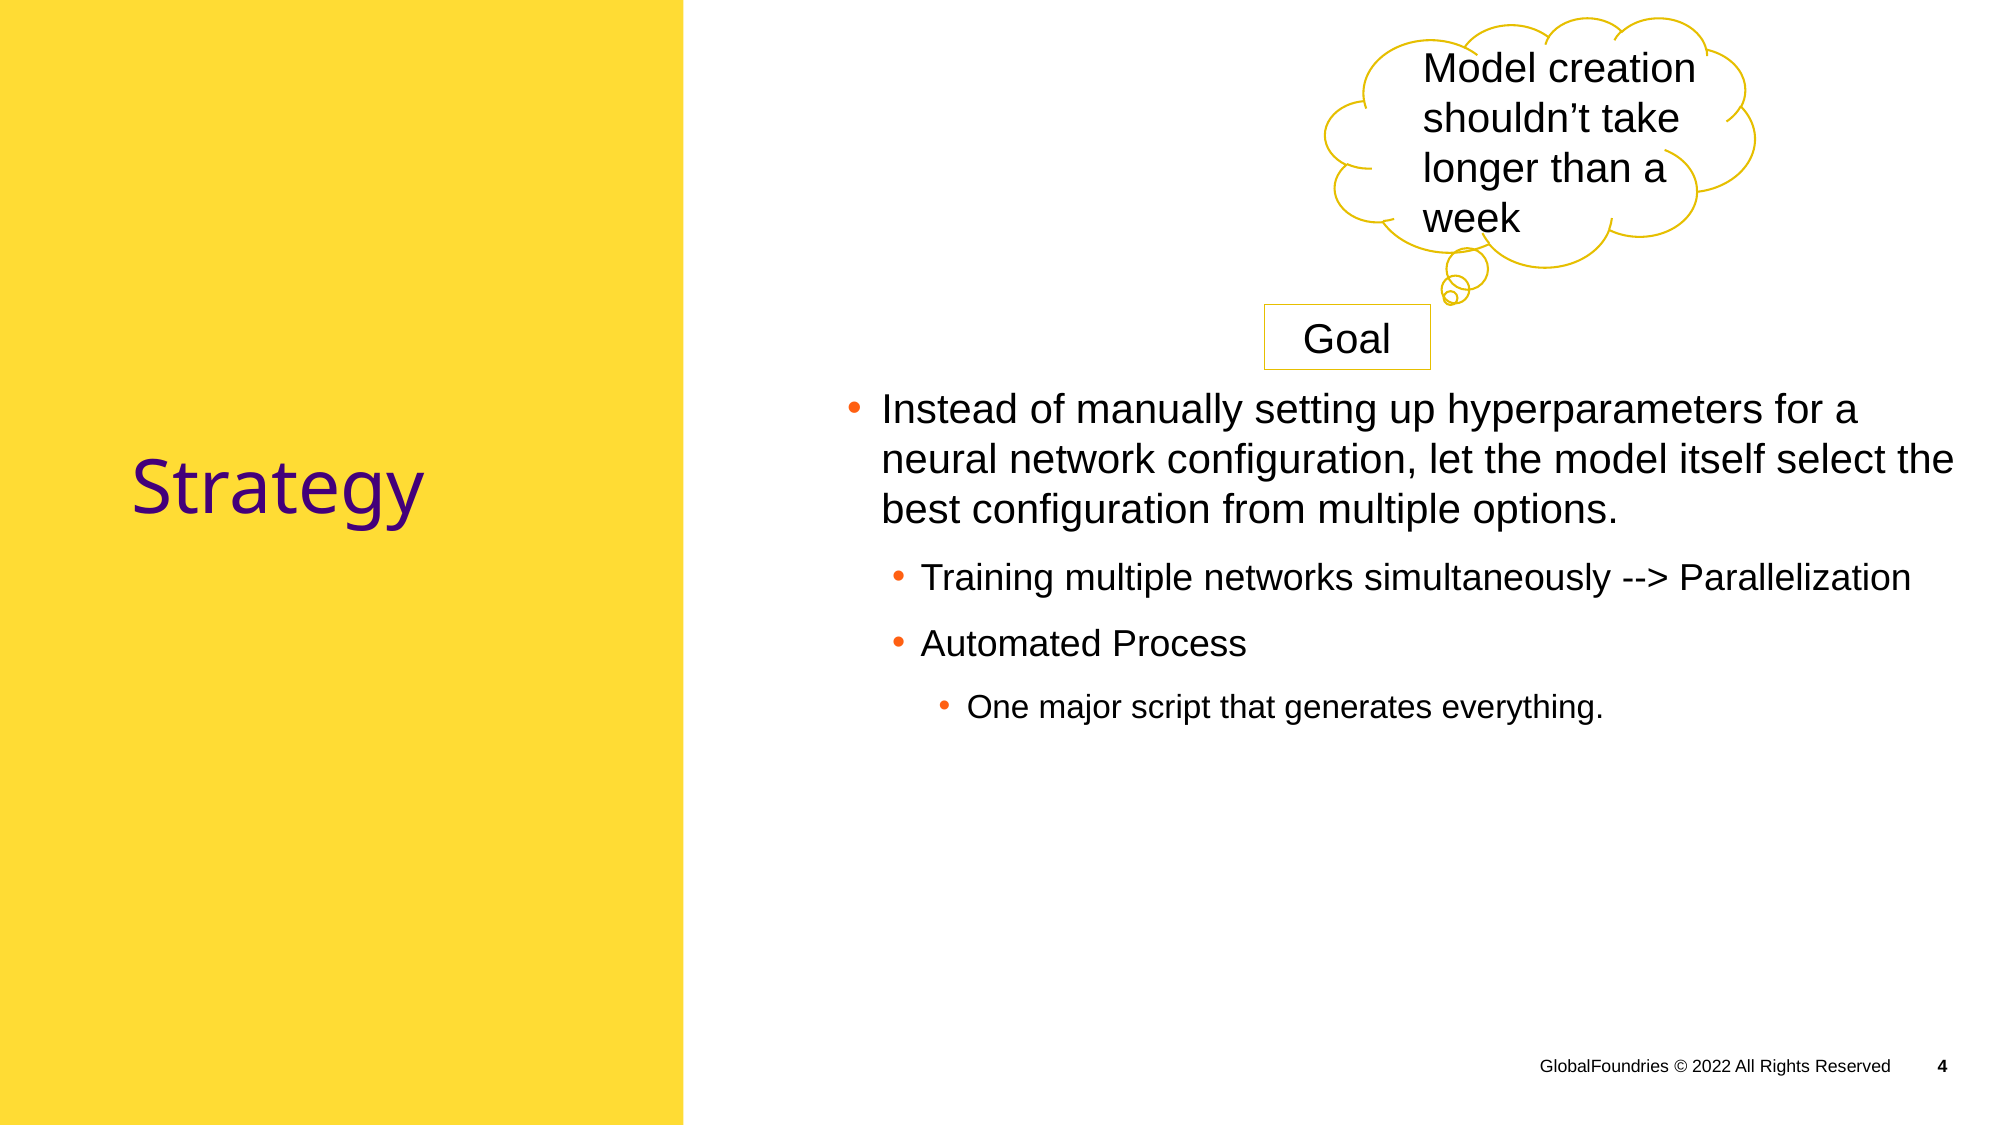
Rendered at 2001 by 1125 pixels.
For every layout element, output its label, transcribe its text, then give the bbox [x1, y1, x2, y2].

slide_number 4 [1899, 1047, 1963, 1108]
text_box Model creation shouldn’t take longer than a week [1408, 33, 1755, 249]
text_box [1478, 24, 1545, 33]
text_box [1550, 17, 1699, 33]
text_box Goal [1264, 304, 1431, 370]
text_box [1419, 249, 1490, 307]
text_box [1323, 42, 1408, 245]
list Instead of manually setting up hyperparameters for a neural network configuration, let the model itself select the best configuration from multiple options. Training multiple networks simultaneously --> Parallelization Automated Process One major script that generates everything. [847, 382, 1963, 743]
title Strategy [131, 438, 581, 826]
slide_number GlobalFoundries © 2022 All Rights Reserved [1508, 1047, 1899, 1108]
text_box [1492, 249, 1598, 269]
